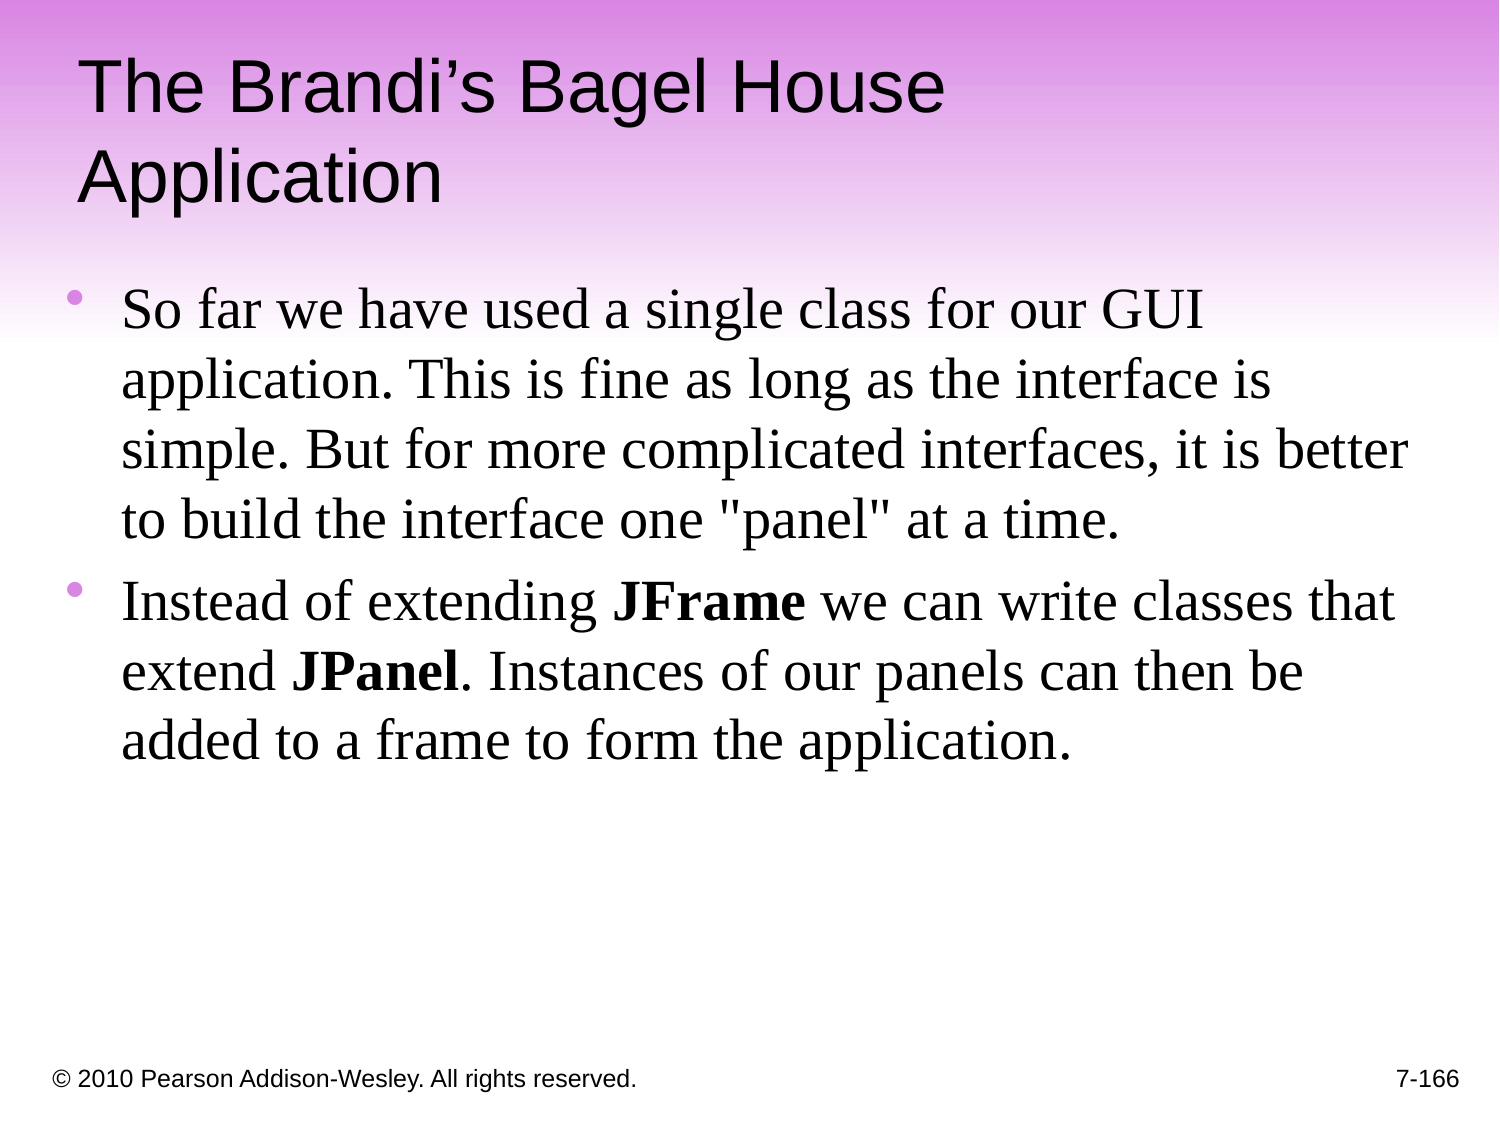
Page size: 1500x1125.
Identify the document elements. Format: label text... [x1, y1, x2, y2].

slide_number 7-166 [1162, 1024, 1476, 1101]
list So far we have used a single class for our GUI application. This is fine as long as the interface is simple. But for more complicated interfaces, it is better to build the interface one "panel" at a time. Instead of extending JFrame we can write classes that extend JPanel. Instances of our panels can then be added to a frame to form the application. [50, 262, 1411, 1013]
title The Brandi’s Bagel House Application [62, 37, 1338, 225]
